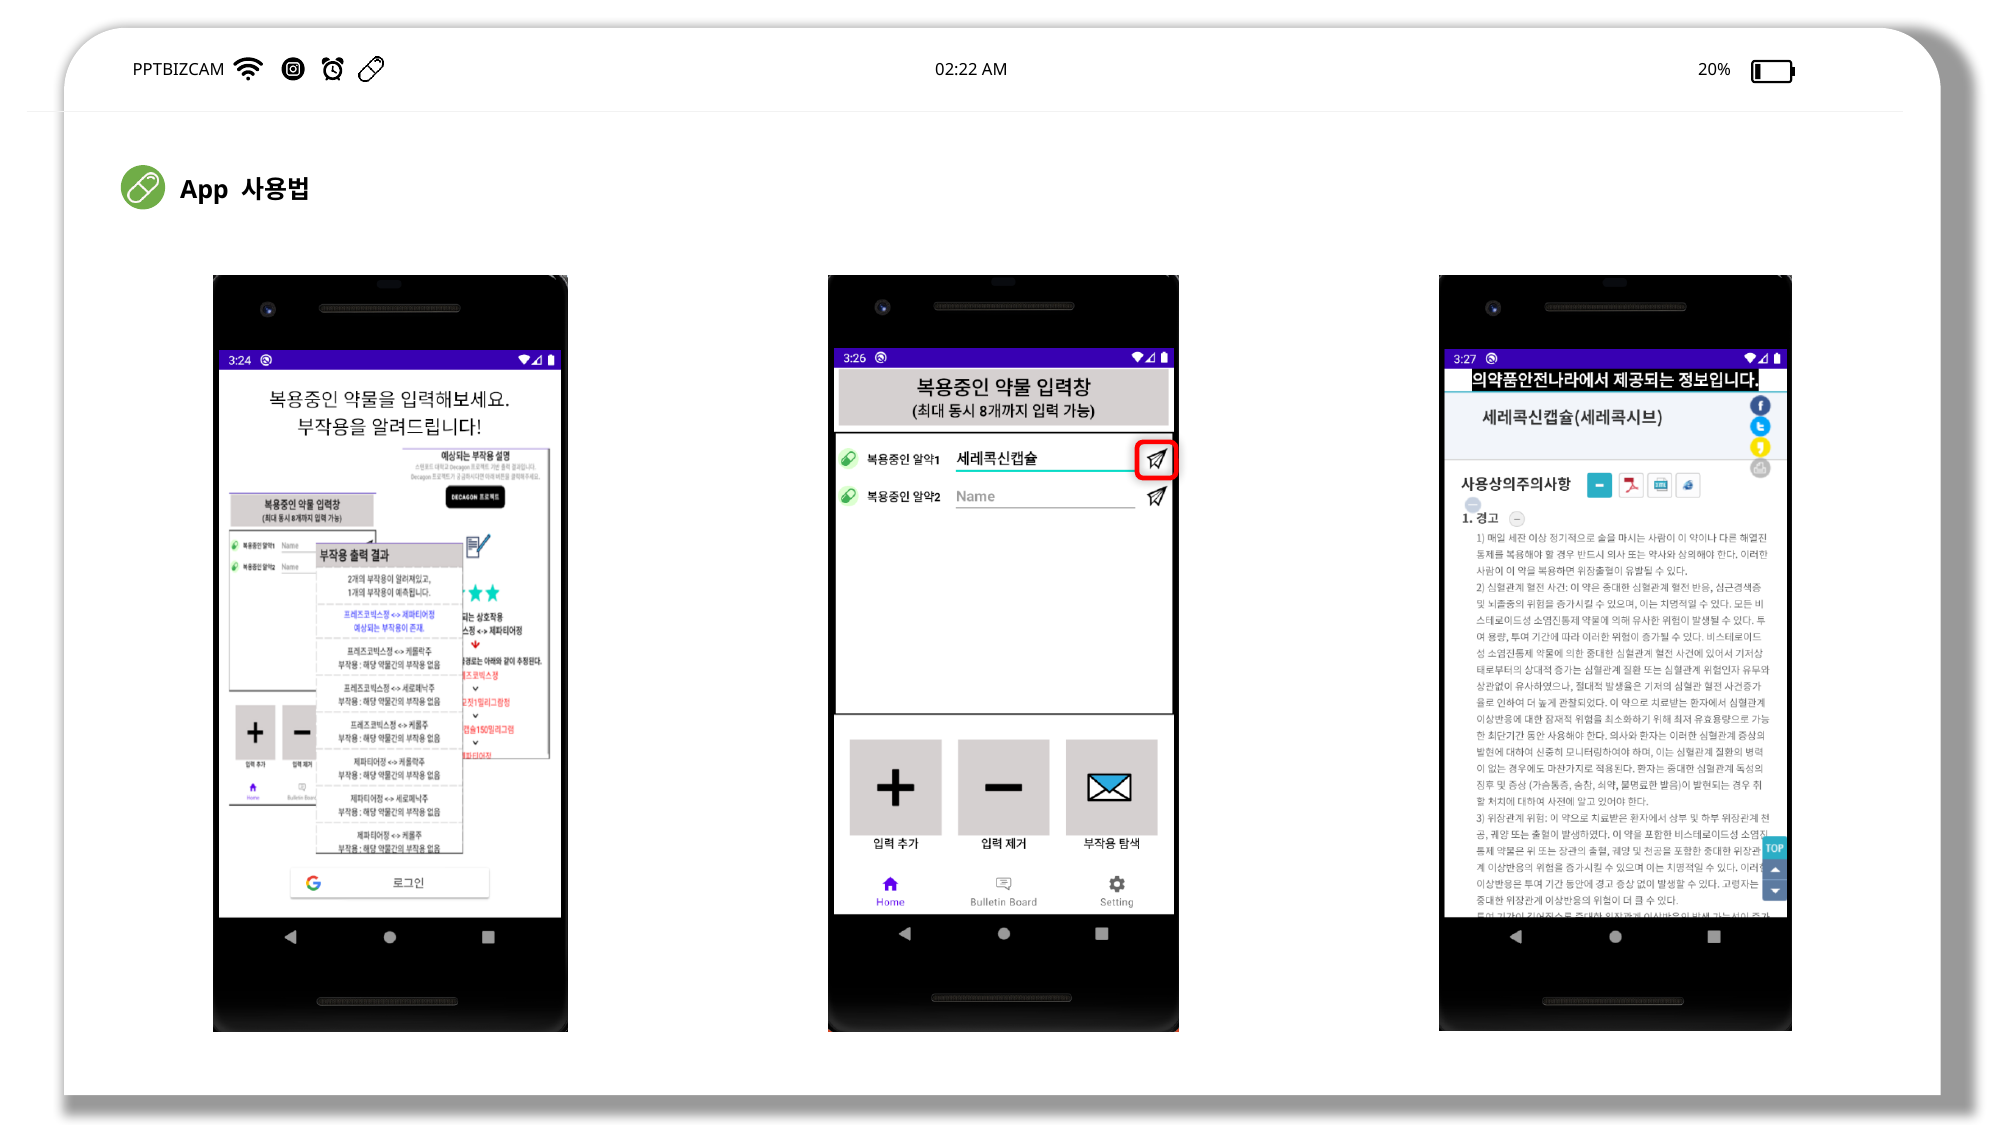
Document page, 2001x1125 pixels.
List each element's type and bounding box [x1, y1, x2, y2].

picture [1439, 275, 1792, 1032]
picture [213, 275, 568, 1032]
text_box [120, 165, 532, 212]
text_box [63, 26, 1942, 1097]
picture [827, 275, 1179, 1032]
text_box [26, 49, 1904, 112]
